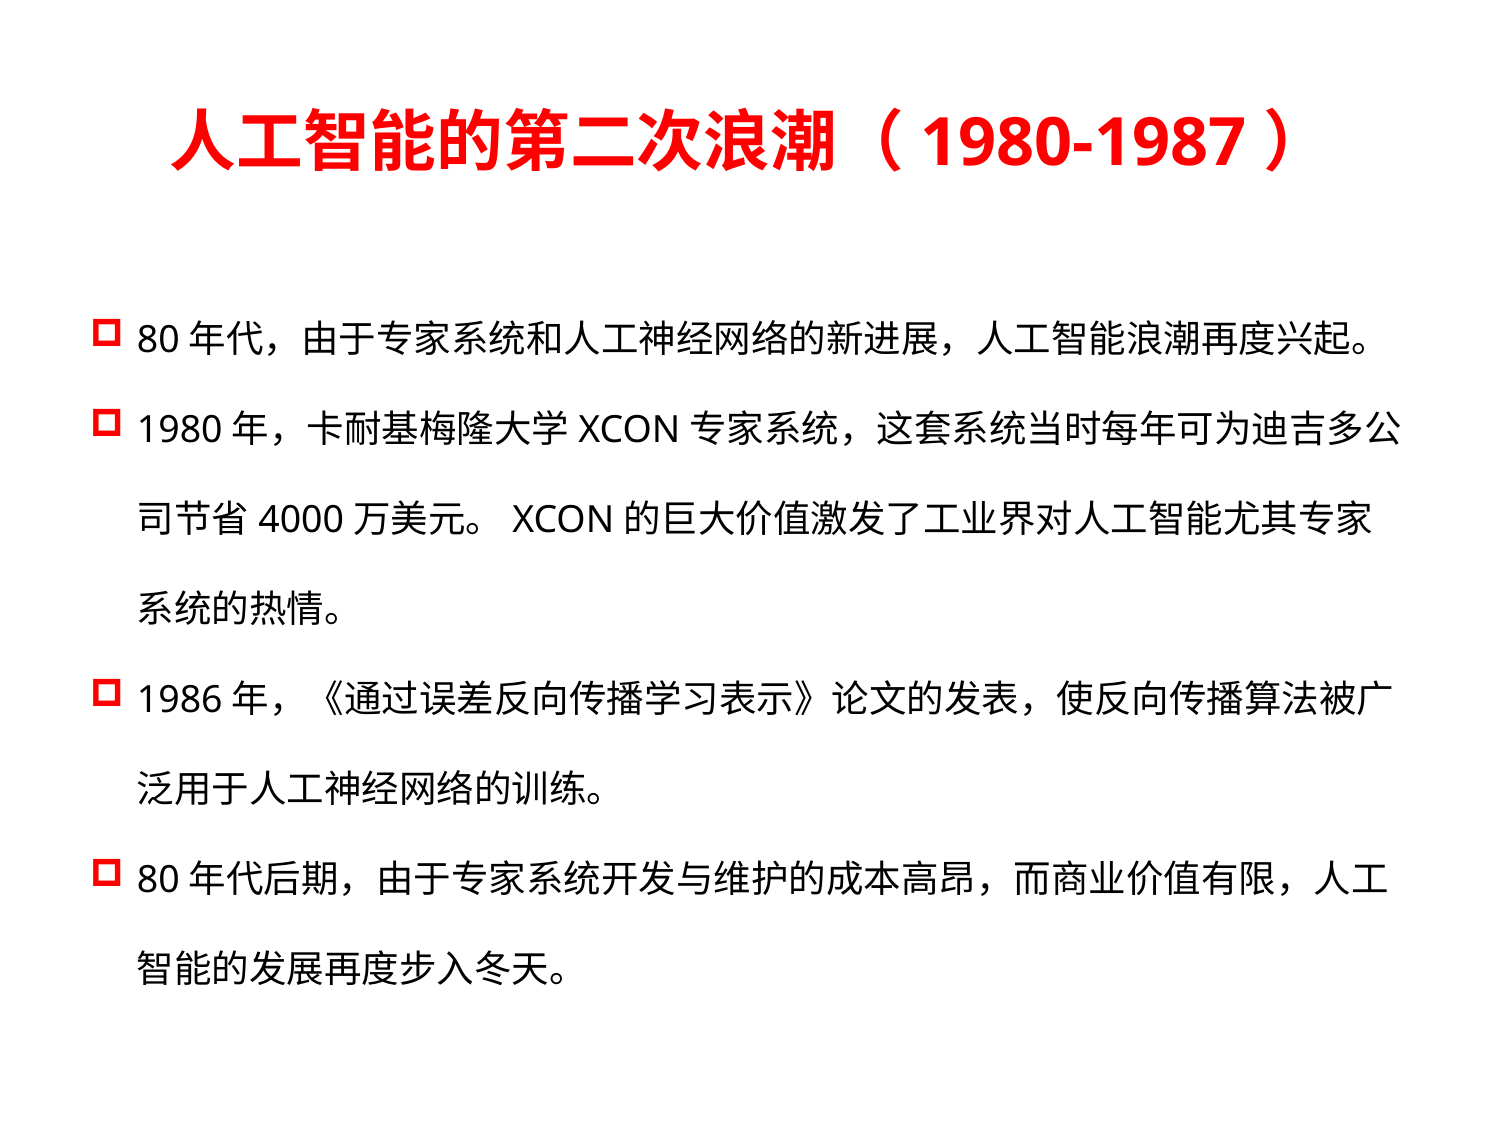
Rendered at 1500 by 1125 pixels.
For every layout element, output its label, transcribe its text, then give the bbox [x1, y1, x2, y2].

list 80年代，由于专家系统和人工神经网络的新进展，人工智能浪潮再度兴起。 1980年，卡耐基梅隆大学XCON专家系统，这套系统当时每年可为迪吉多公司节省4000万美元。XCON的巨大价值激发了工业界对人工智能尤其专家系统的热情。 1986年，《通过误差反向传播学习表示》论文的发表，使反向传播算法被广泛用于人工神经网络的训练。 80年代后期，由于专家系统开发与维护的成本高昂，而商业价值有限，人工智能的发展再度步入冬天。 [75, 262, 1425, 1005]
title 人工智能的第二次浪潮（1980-1987） [75, 45, 1425, 233]
